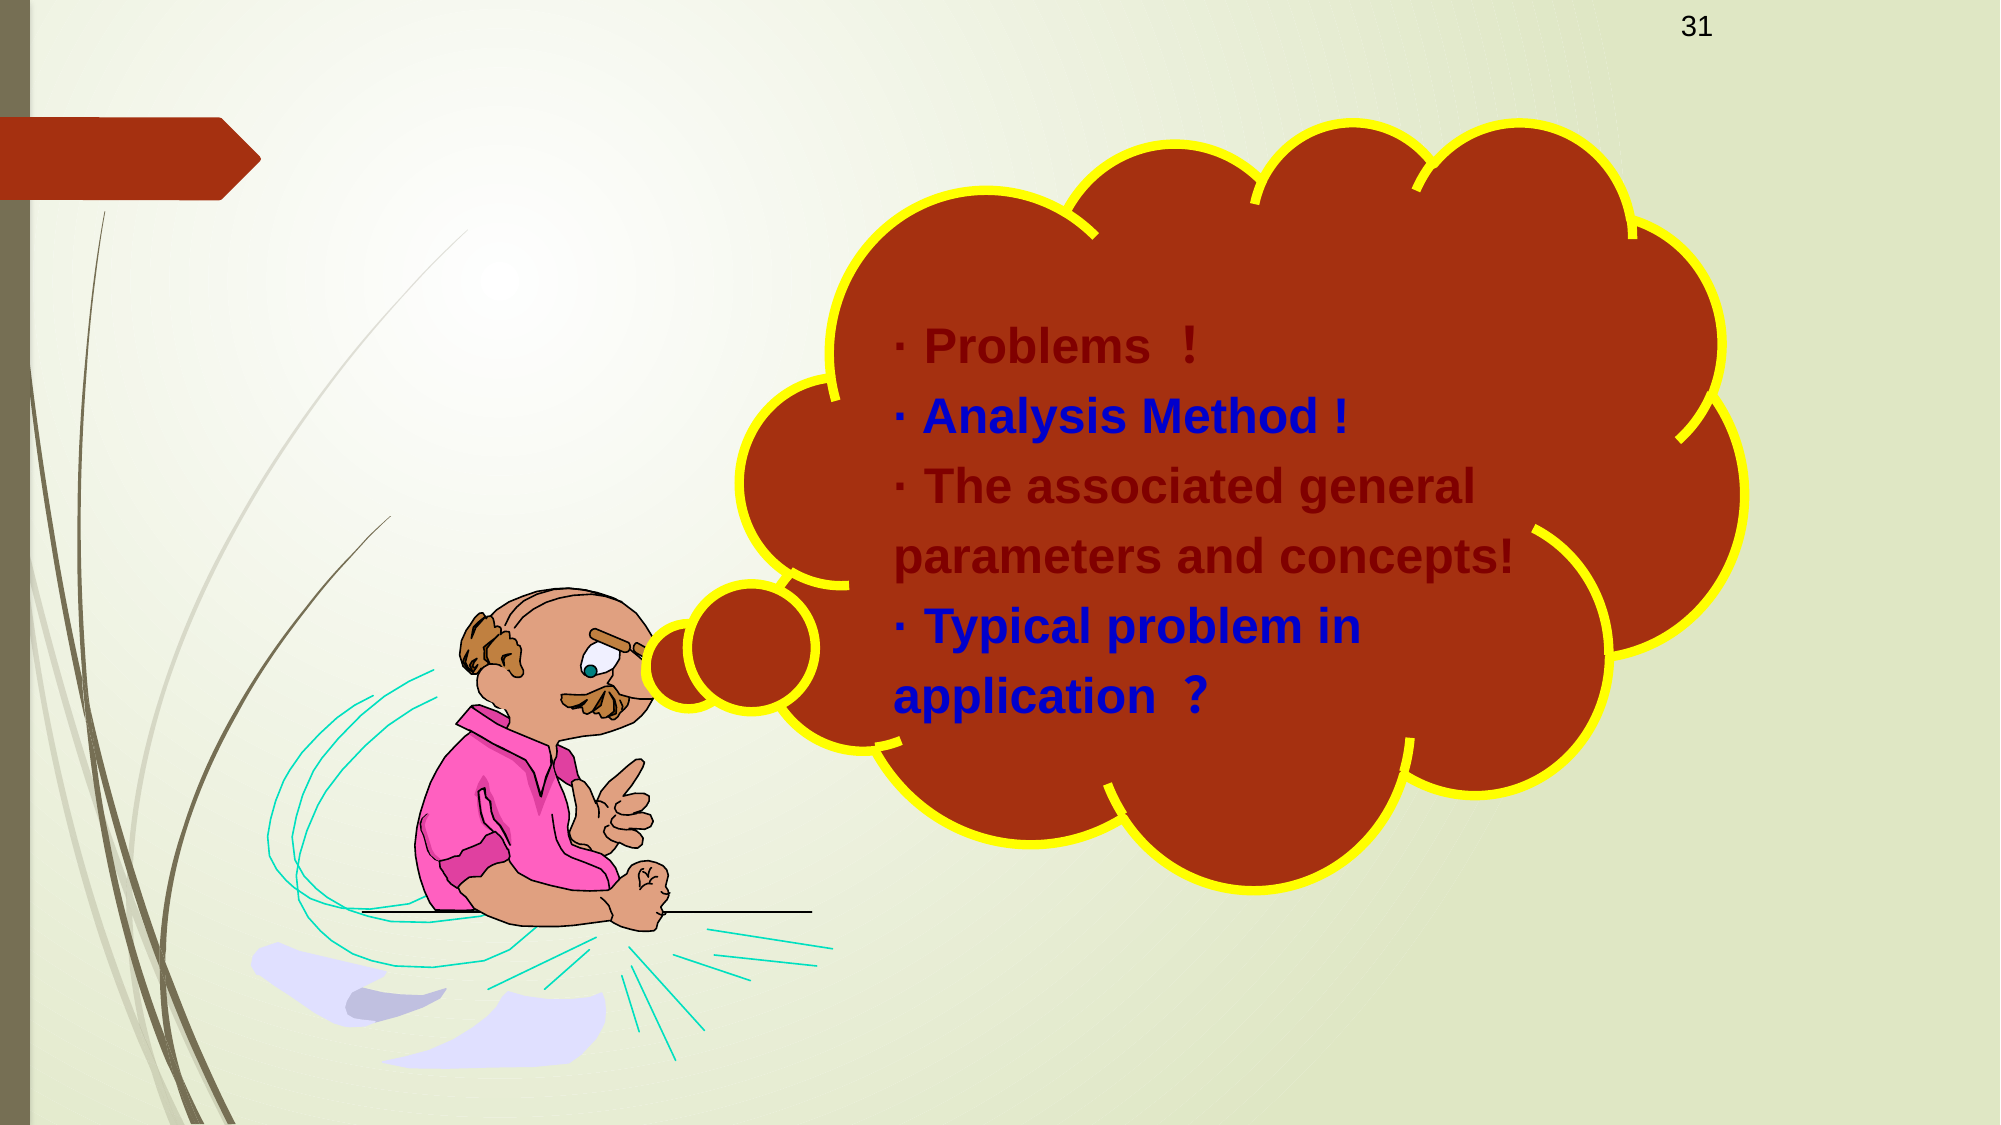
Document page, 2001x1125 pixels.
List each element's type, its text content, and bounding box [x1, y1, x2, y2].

text_box · Problems ！ · Analysis Method ! · The associated general parameters and concepts! · Typical problem in application ？ [739, 122, 1745, 891]
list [249, 585, 835, 1071]
text_box 31 [1555, 0, 1729, 55]
